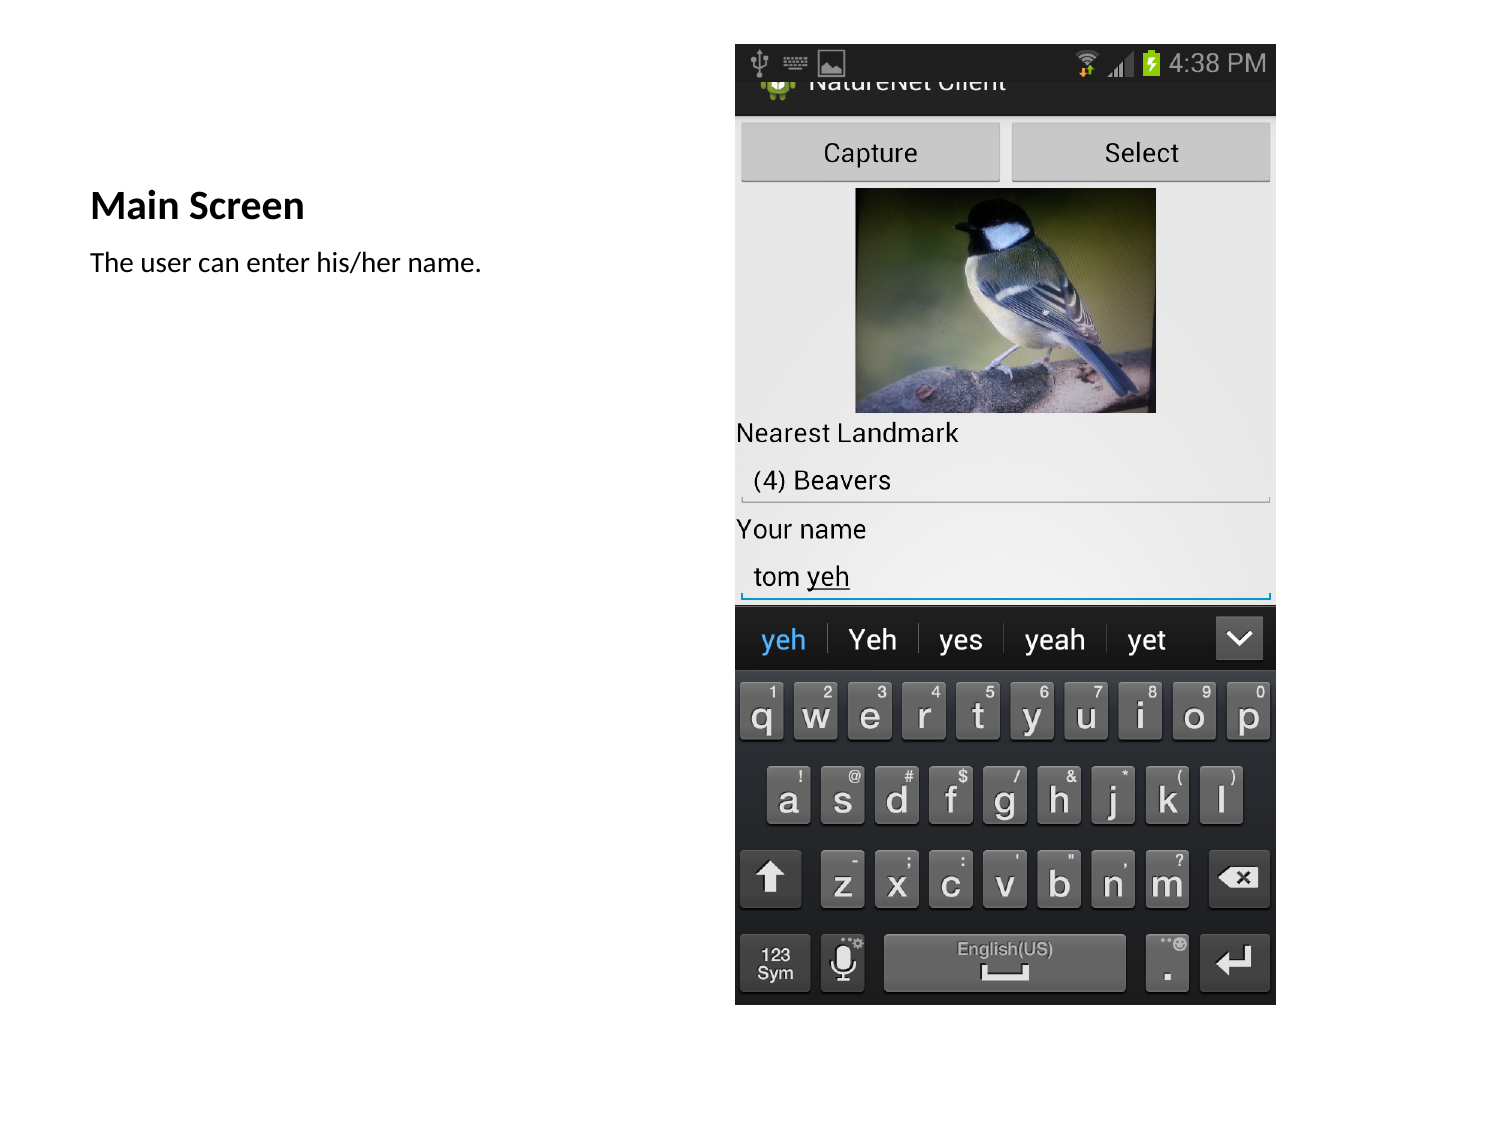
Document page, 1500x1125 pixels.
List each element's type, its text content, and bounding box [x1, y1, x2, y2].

title Main Screen [75, 44, 569, 235]
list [586, 44, 1426, 1006]
list The user can enter his/her name. [75, 235, 569, 1005]
